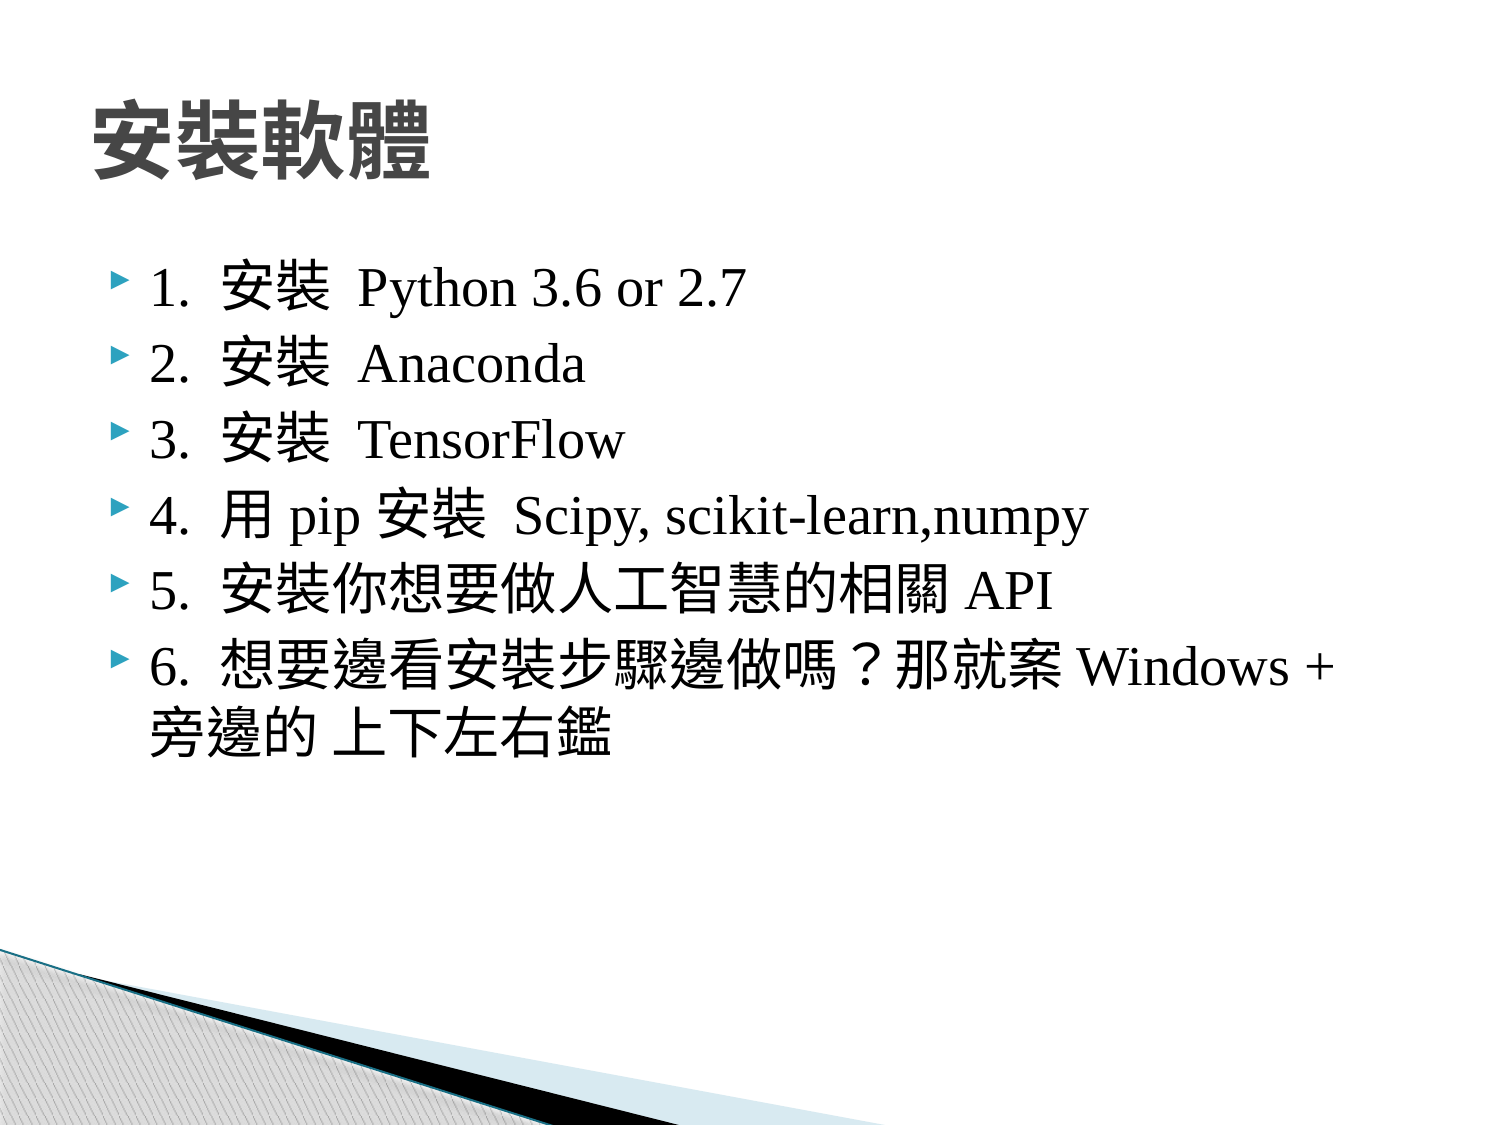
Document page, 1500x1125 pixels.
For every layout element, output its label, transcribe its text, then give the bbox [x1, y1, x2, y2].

title 安裝軟體 [75, 45, 1425, 233]
list 1. 安裝 Python 3.6 or 2.7 2. 安裝 Anaconda 3. 安裝 TensorFlow 4. 用pip安裝 Scipy, scikit-learn,numpy 5. 安裝你想要做人工智慧的相關API 6. 想要邊看安裝步驟邊做嗎？那就案Windows + 旁邊的 上下左右鑑 [75, 243, 1425, 986]
